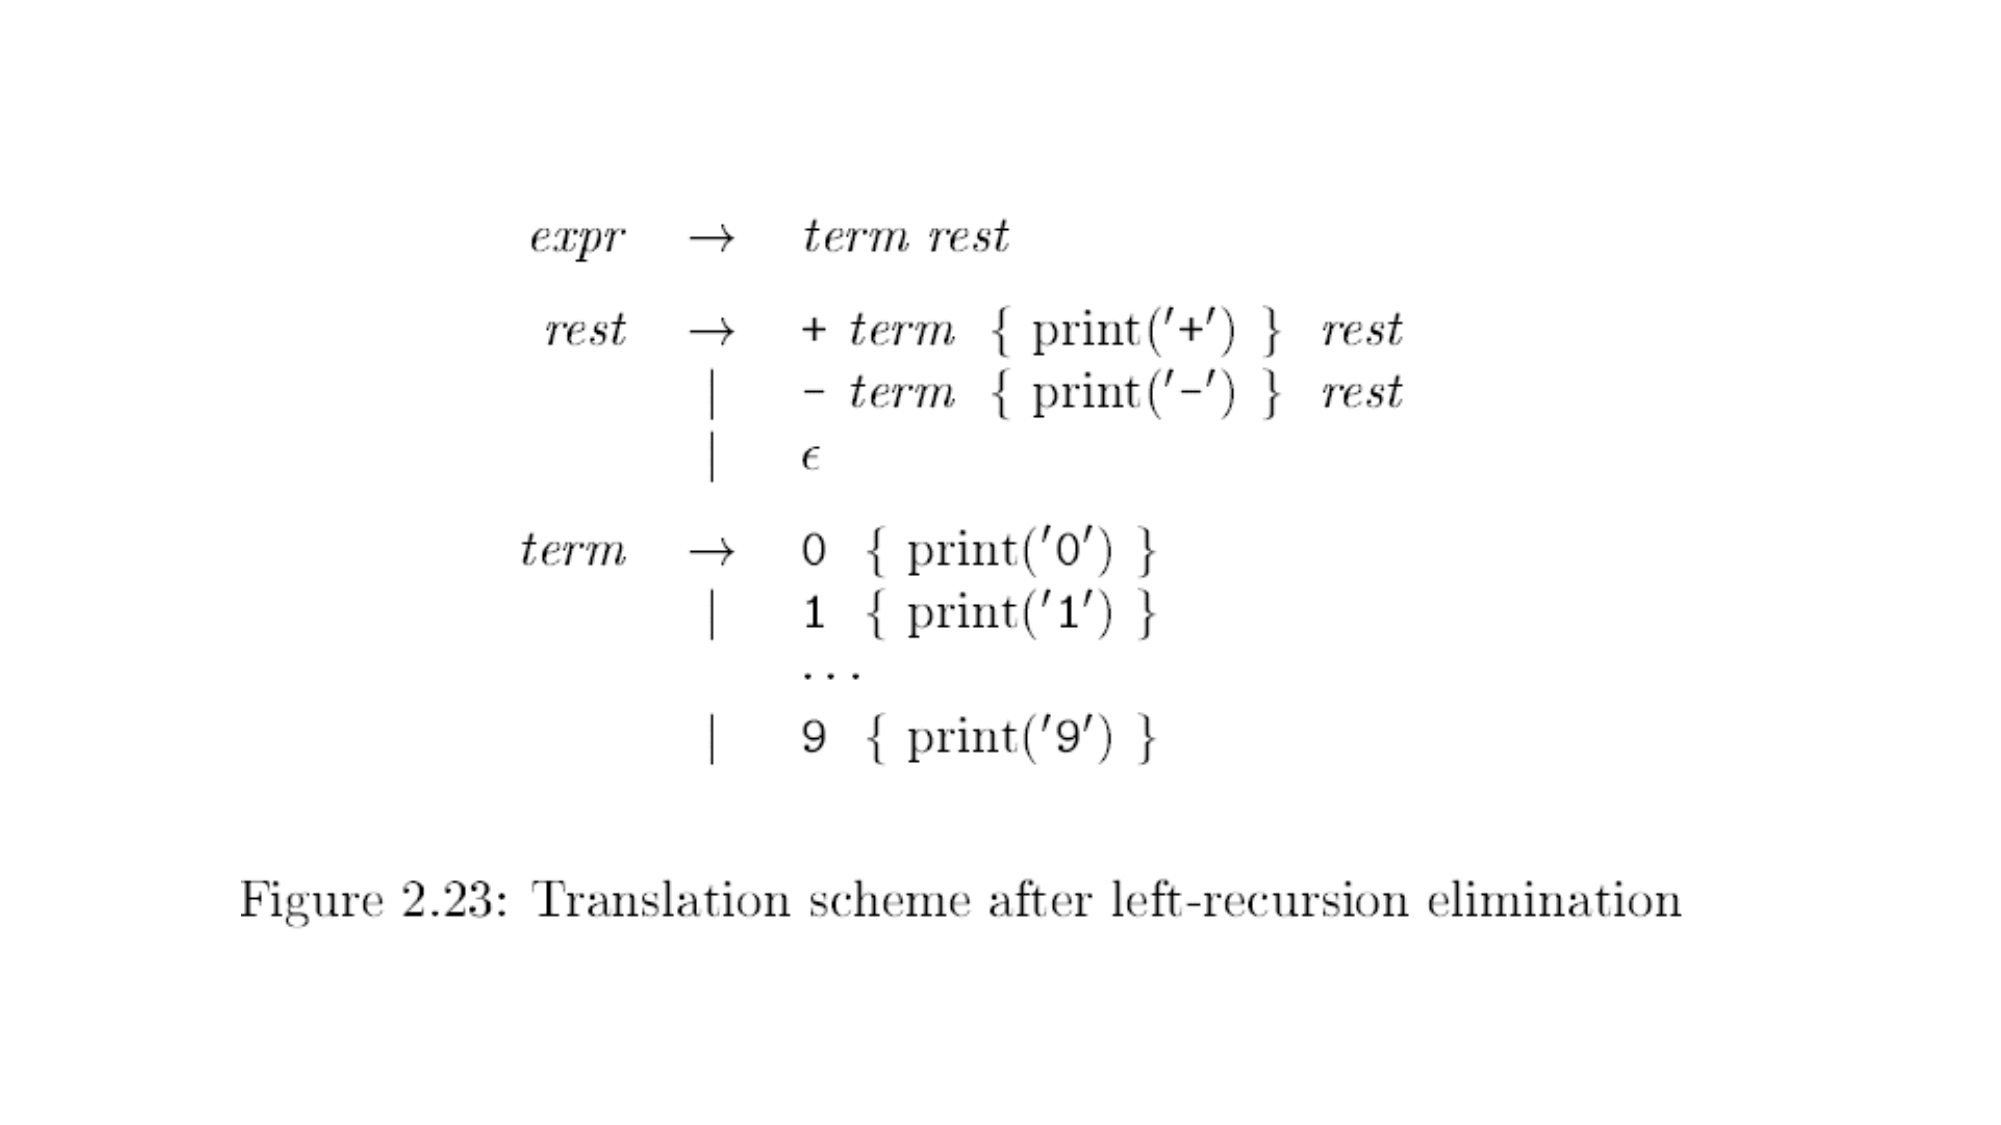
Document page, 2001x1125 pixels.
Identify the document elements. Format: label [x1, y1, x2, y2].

picture [241, 175, 1759, 950]
